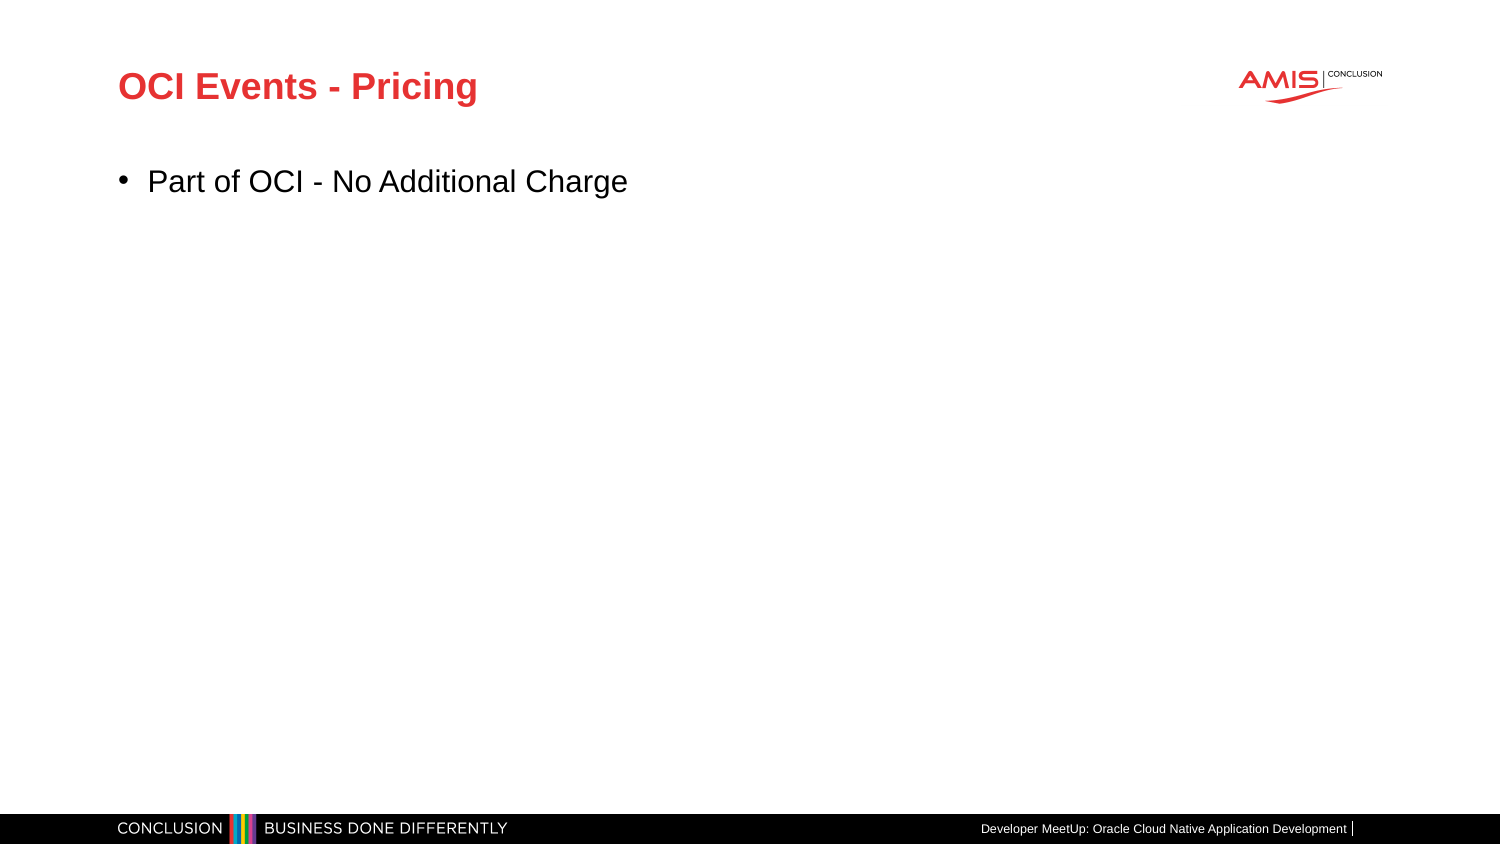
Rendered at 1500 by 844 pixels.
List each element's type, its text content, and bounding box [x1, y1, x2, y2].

picture [239, 814, 1500, 844]
title OCI Events - Pricing [118, 47, 1205, 130]
footer Developer MeetUp: Oracle Cloud Native Application Development [814, 820, 1347, 839]
picture [1205, 59, 1388, 106]
list Part of OCI - No Additional Charge [118, 153, 1205, 774]
picture [0, 814, 236, 844]
